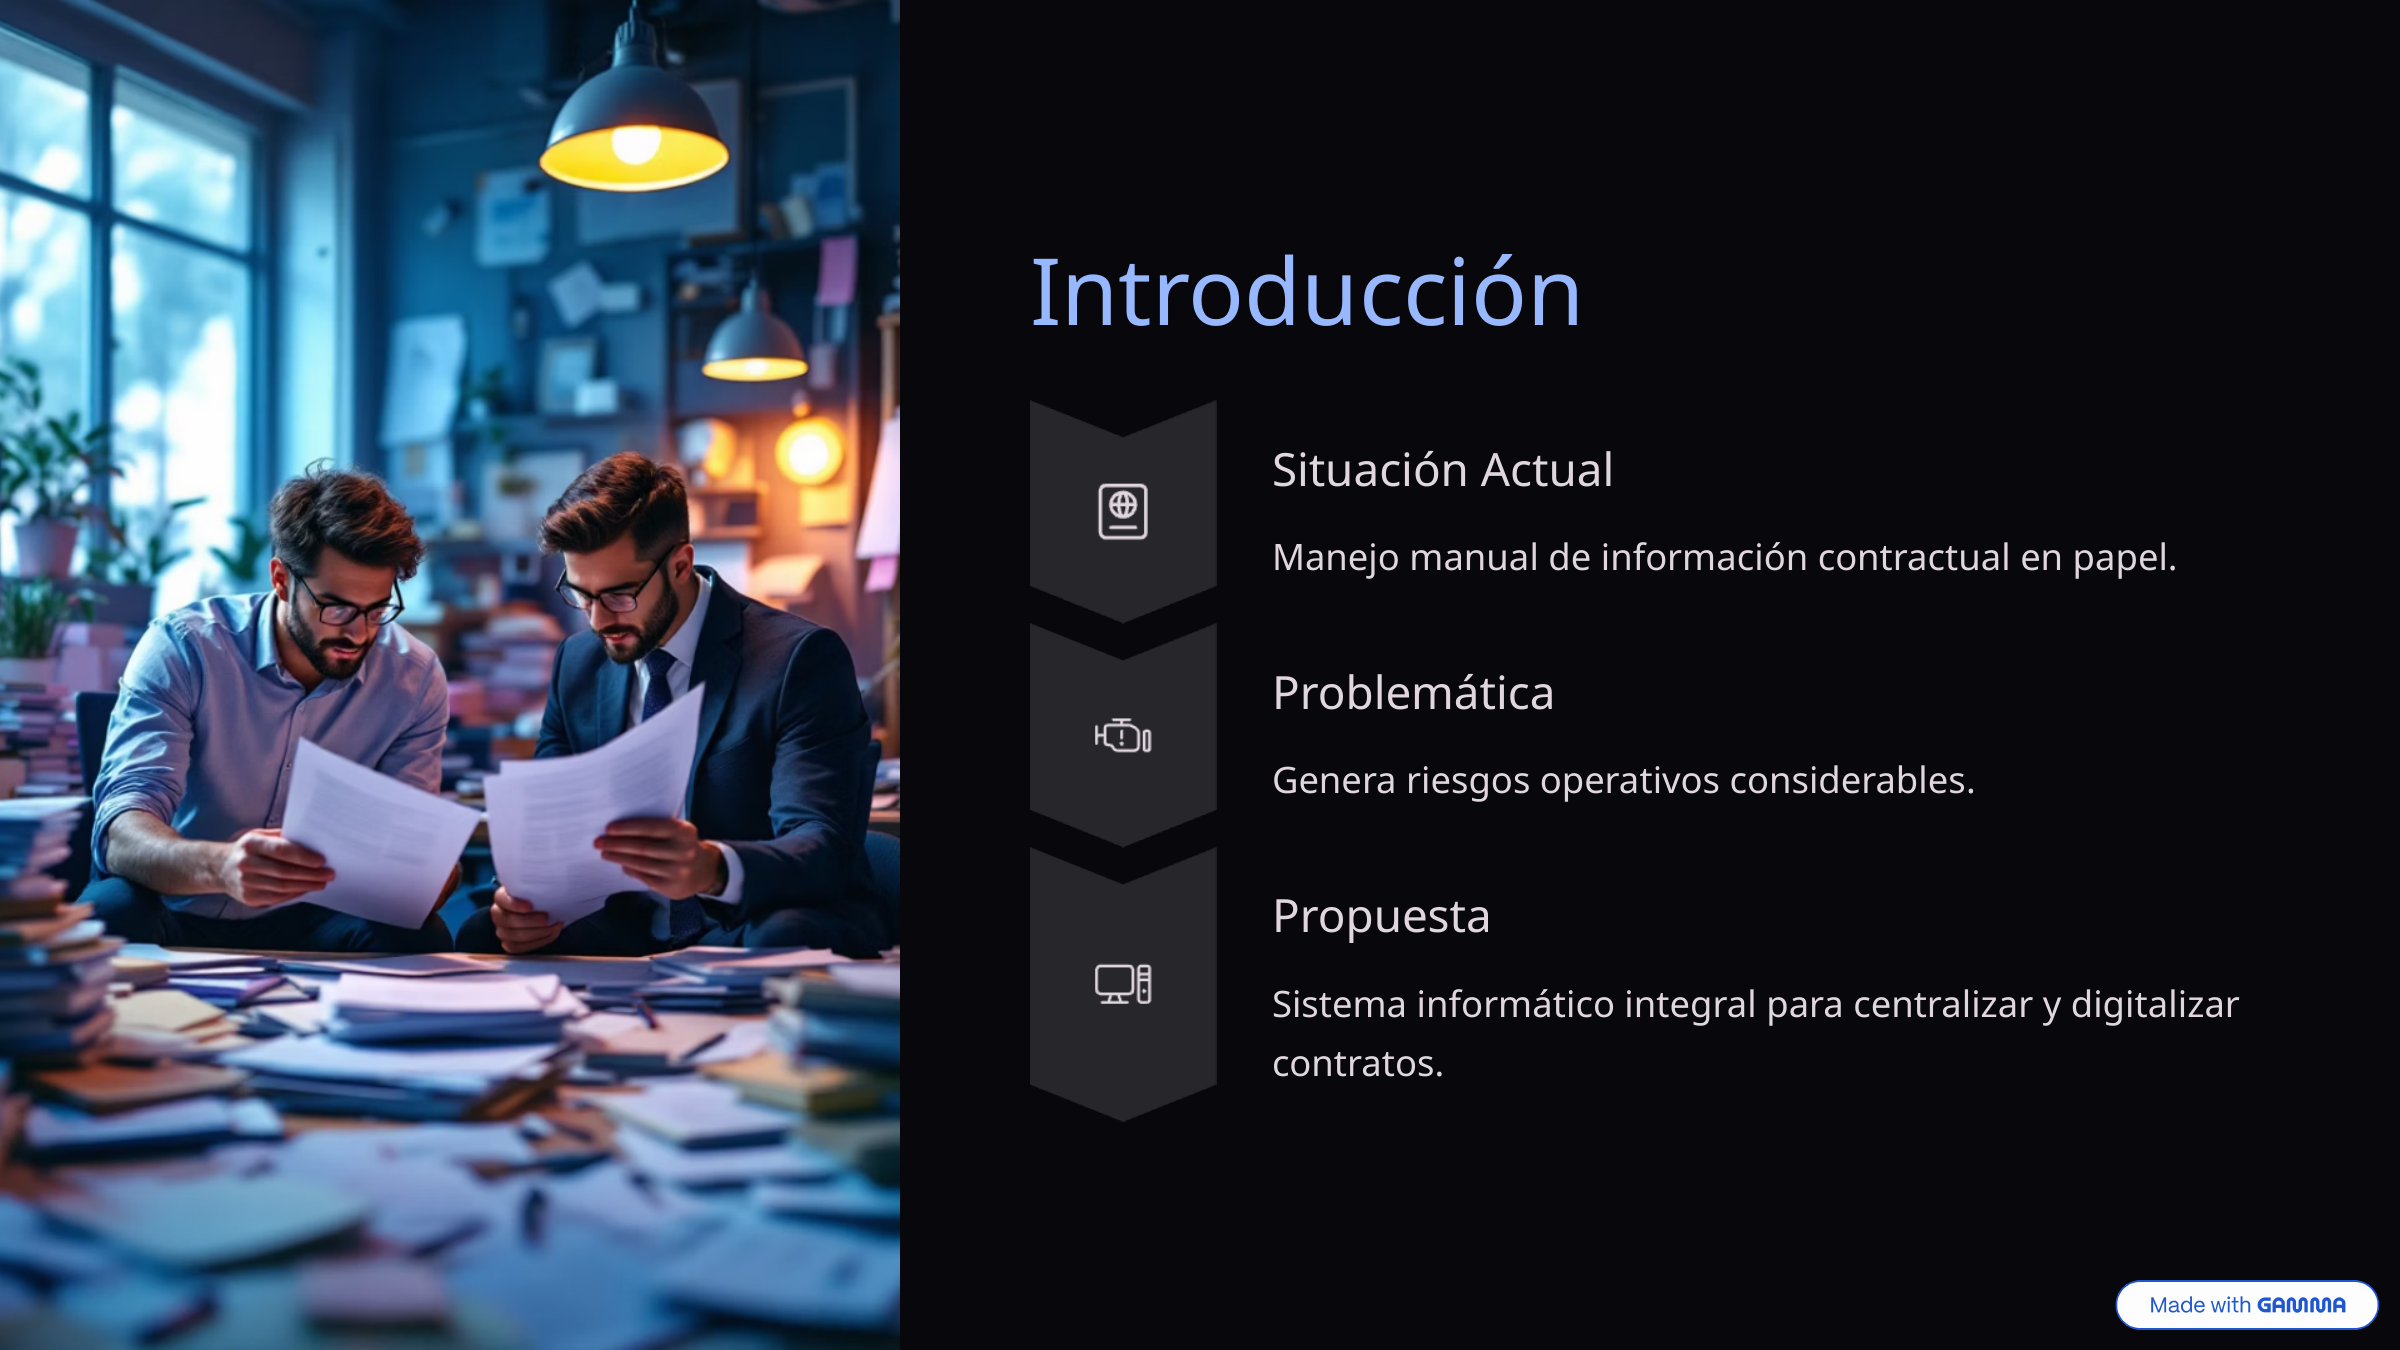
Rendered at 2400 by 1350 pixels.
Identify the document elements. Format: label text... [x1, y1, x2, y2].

picture [1030, 400, 1217, 1122]
picture [0, 0, 900, 1350]
picture [2106, 1271, 2389, 1339]
text_box Introducción [1030, 228, 1961, 346]
text_box Problemática [1271, 661, 1738, 720]
text_box Propuesta [1271, 884, 1738, 943]
text_box Manejo manual de información contractual en papel. [1272, 518, 2270, 578]
text_box Sistema informático integral para centralizar y digitalizar contratos. [1272, 964, 2270, 1084]
text_box Genera riesgos operativos considerables. [1272, 741, 2270, 802]
text_box Situación Actual [1271, 437, 1738, 497]
